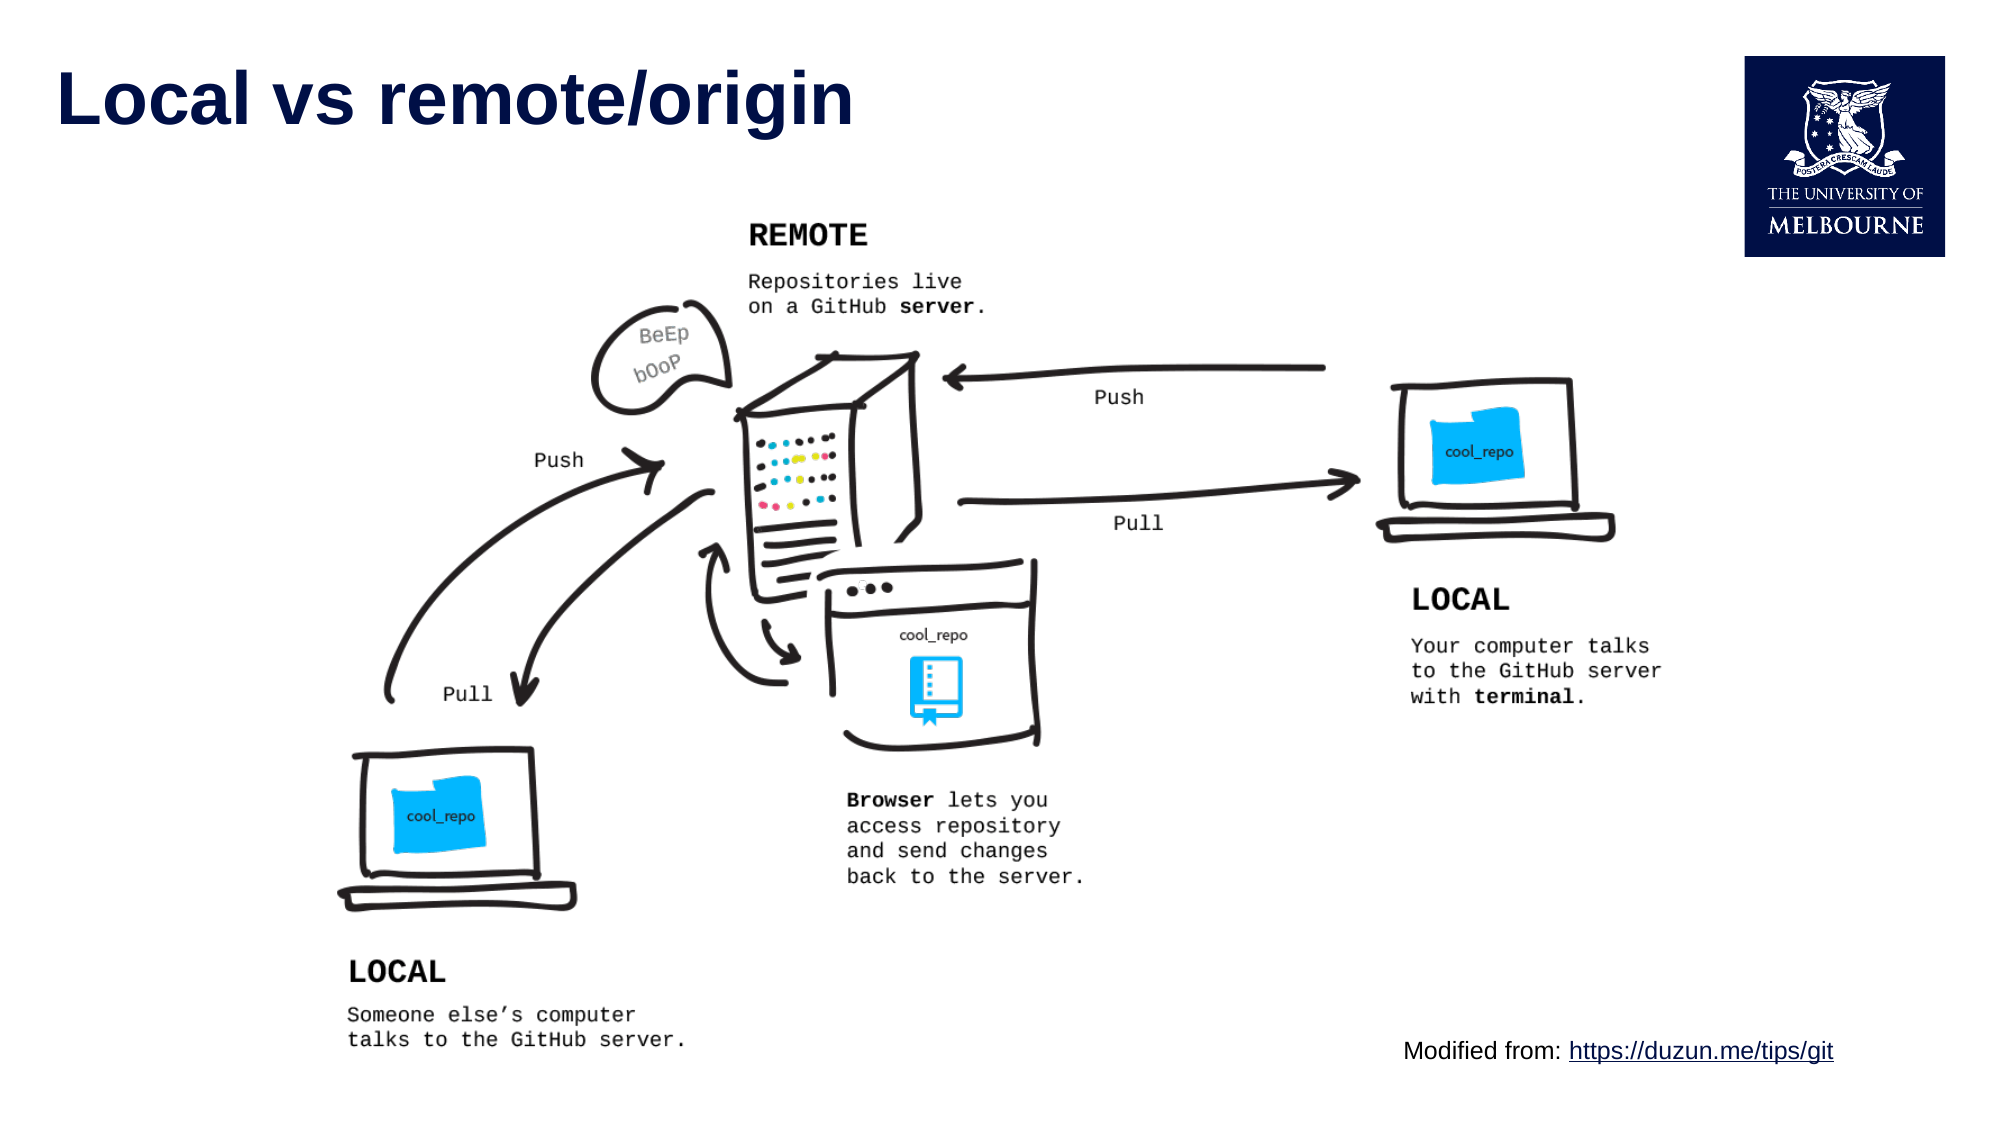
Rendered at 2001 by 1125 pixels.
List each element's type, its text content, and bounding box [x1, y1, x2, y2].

picture [326, 205, 1674, 1090]
text_box Modified from: https://duzun.me/tips/git [1678, 1027, 1850, 1072]
title Local vs remote/origin [56, 56, 1706, 234]
picture [1744, 56, 1946, 257]
